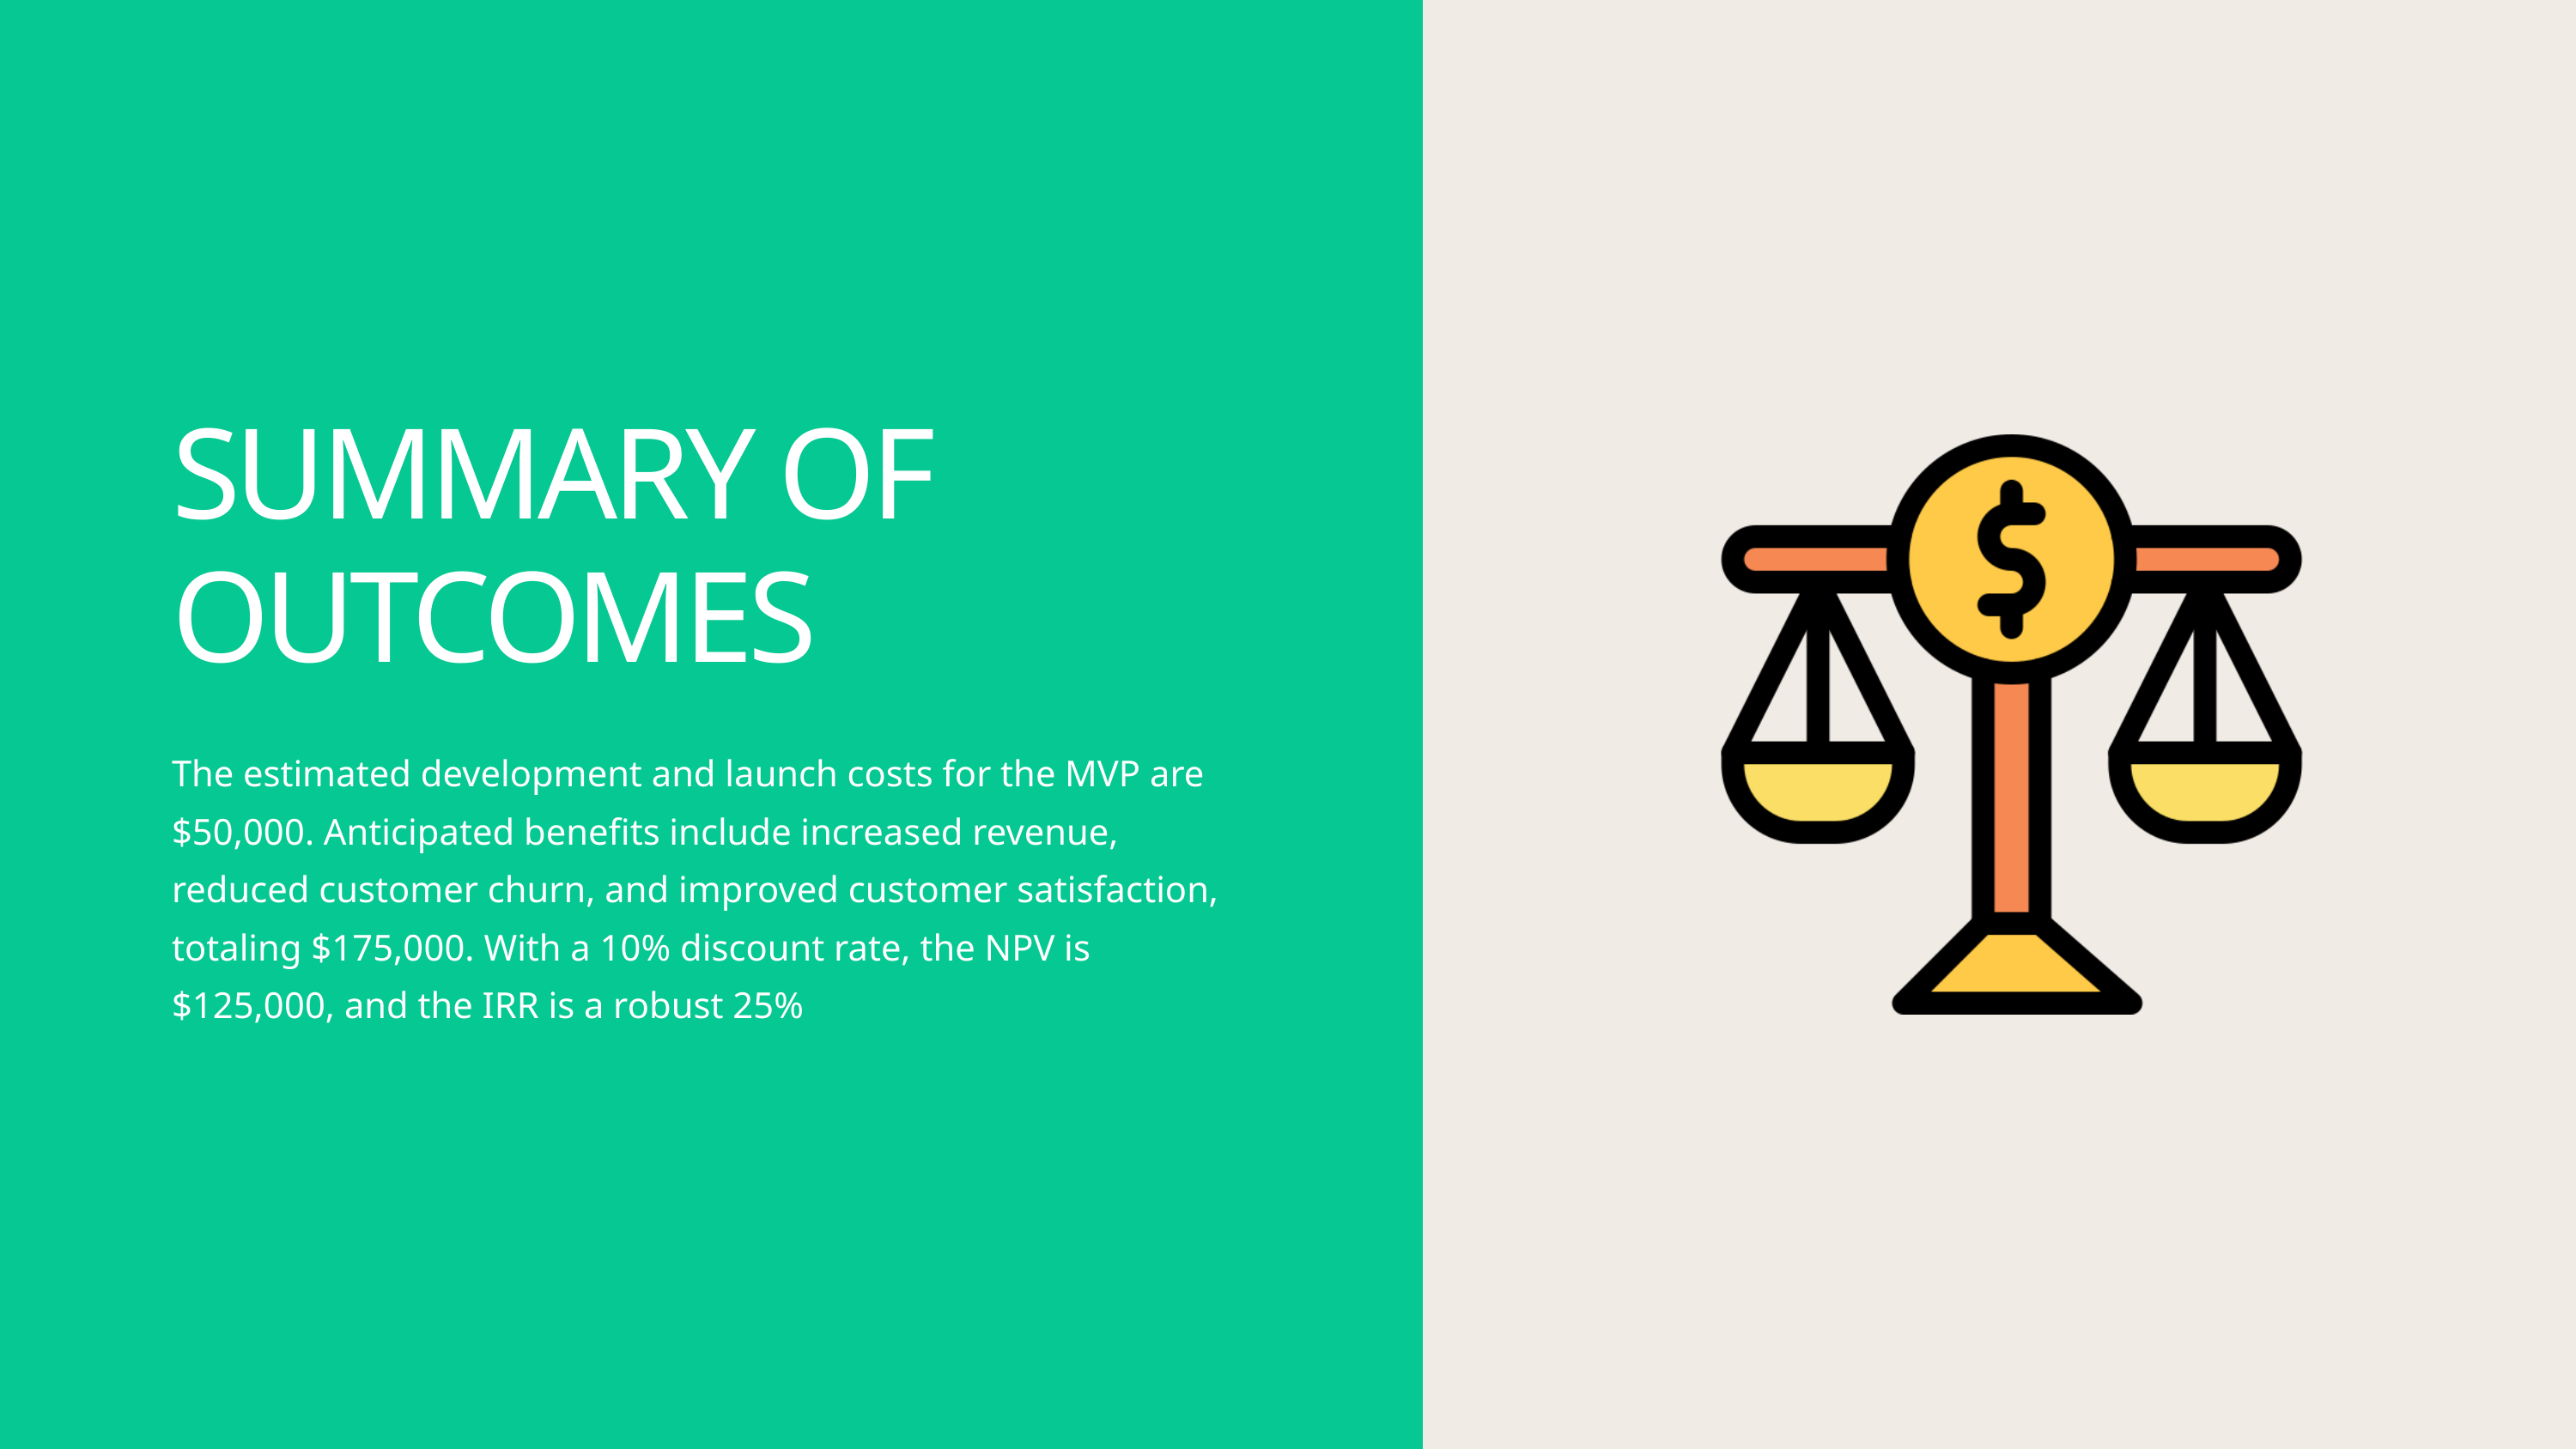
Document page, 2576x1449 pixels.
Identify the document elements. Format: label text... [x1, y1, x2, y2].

text_box SUMMARY OF OUTCOMES [171, 401, 1353, 688]
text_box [1422, 0, 2576, 1449]
text_box The estimated development and launch costs for the MVP are $50,000. Anticipated benefits include increased revenue, reduced customer churn, and improved customer satisfaction, totaling $175,000. With a 10% discount rate, the NPV is $125,000, and the IRR is a robust 25% [171, 736, 1238, 1026]
